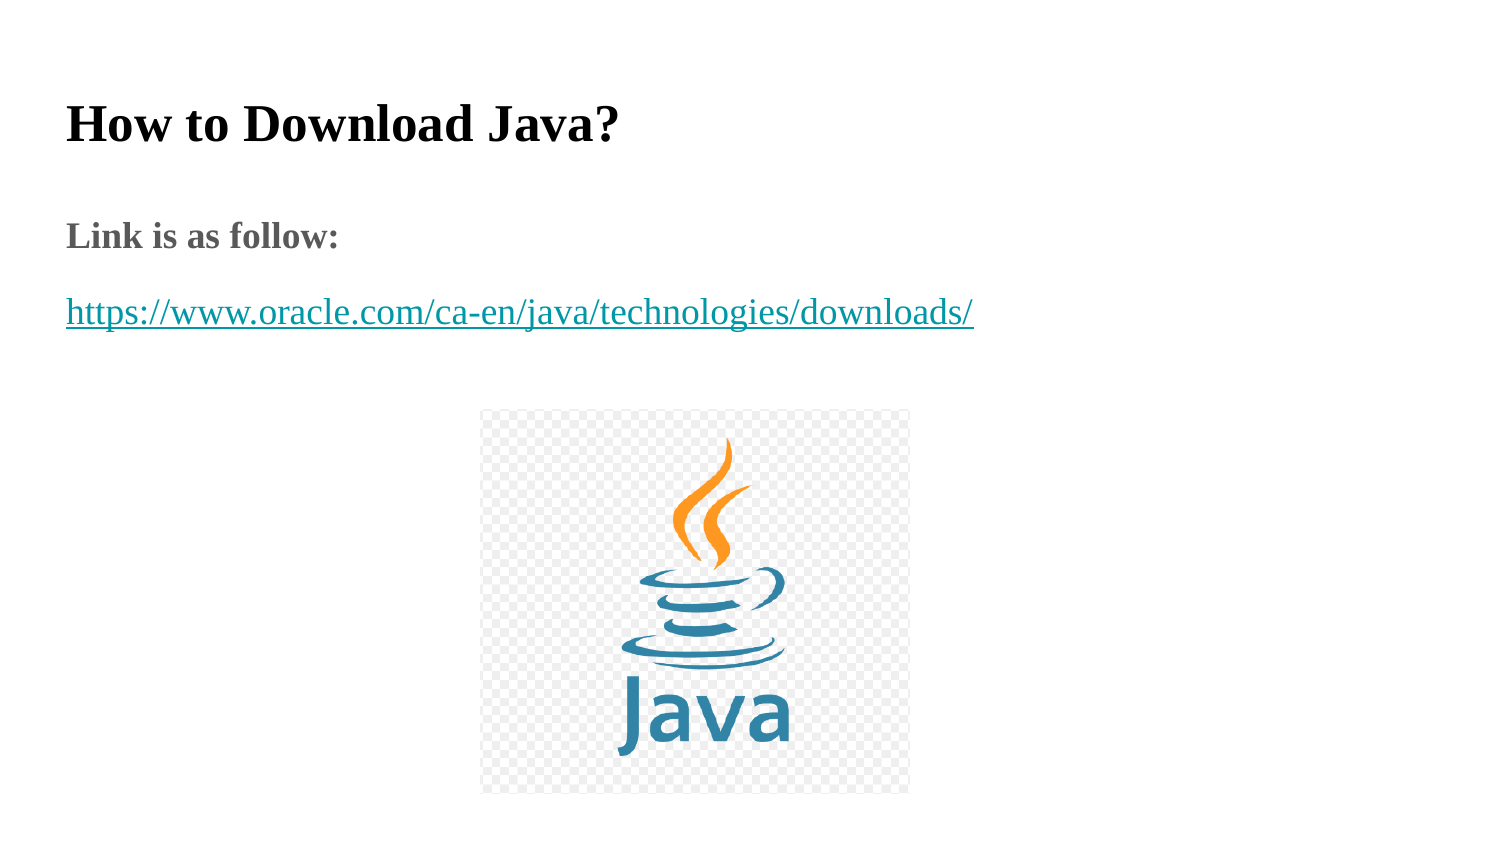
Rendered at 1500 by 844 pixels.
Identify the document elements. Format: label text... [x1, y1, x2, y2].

title How to Download Java? [51, 72, 1449, 167]
picture [479, 409, 910, 794]
list Link is as follow: https://www.oracle.com/ca-en/java/technologies/downloads/ [51, 189, 1449, 750]
